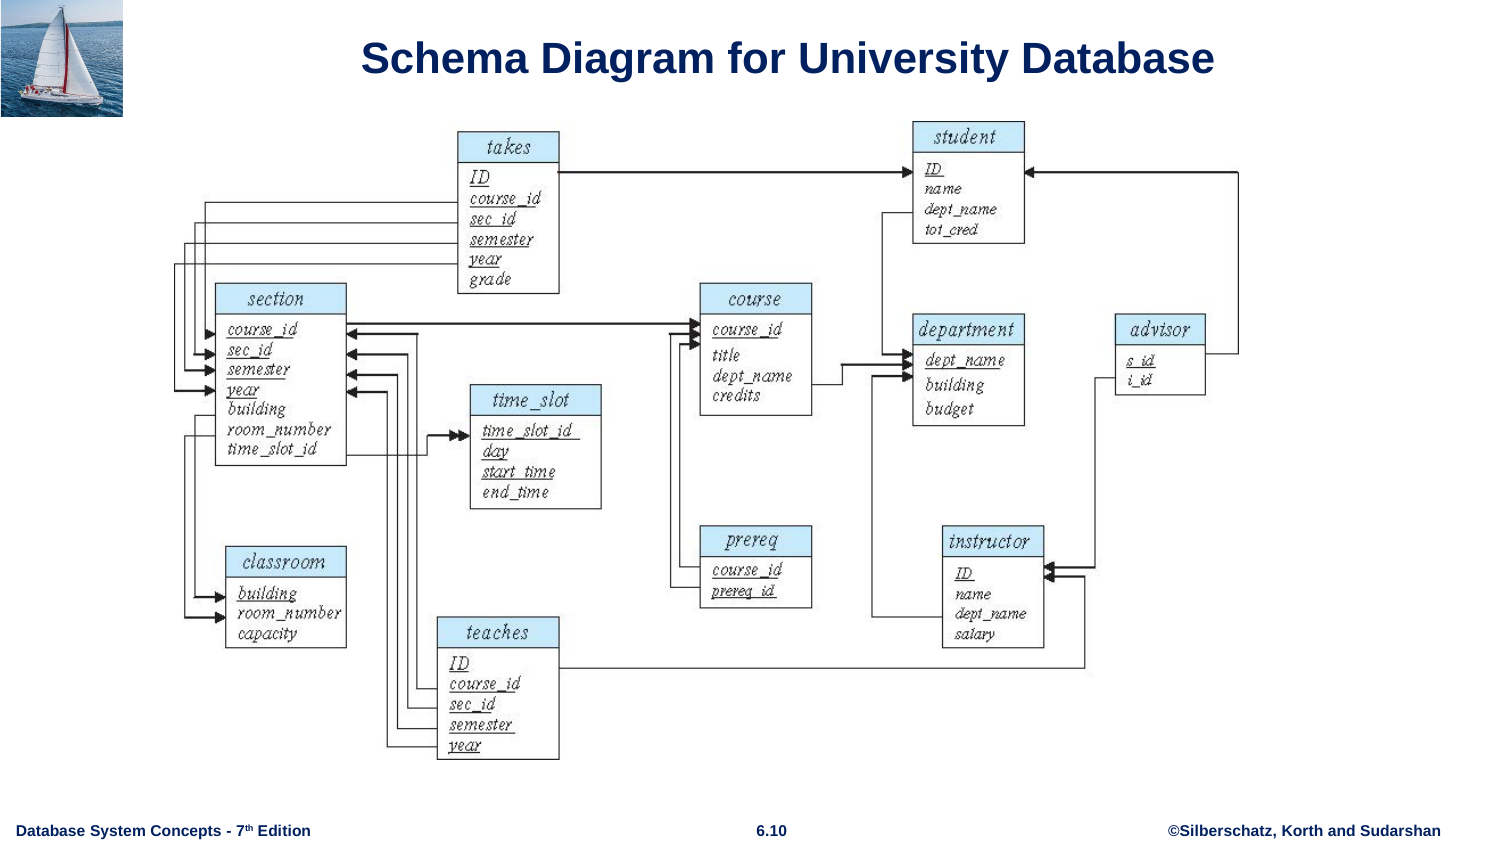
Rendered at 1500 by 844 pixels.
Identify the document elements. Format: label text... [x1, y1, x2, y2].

picture [0, 0, 123, 117]
title Schema Diagram for University Database [125, 14, 1452, 90]
picture [174, 121, 1239, 760]
